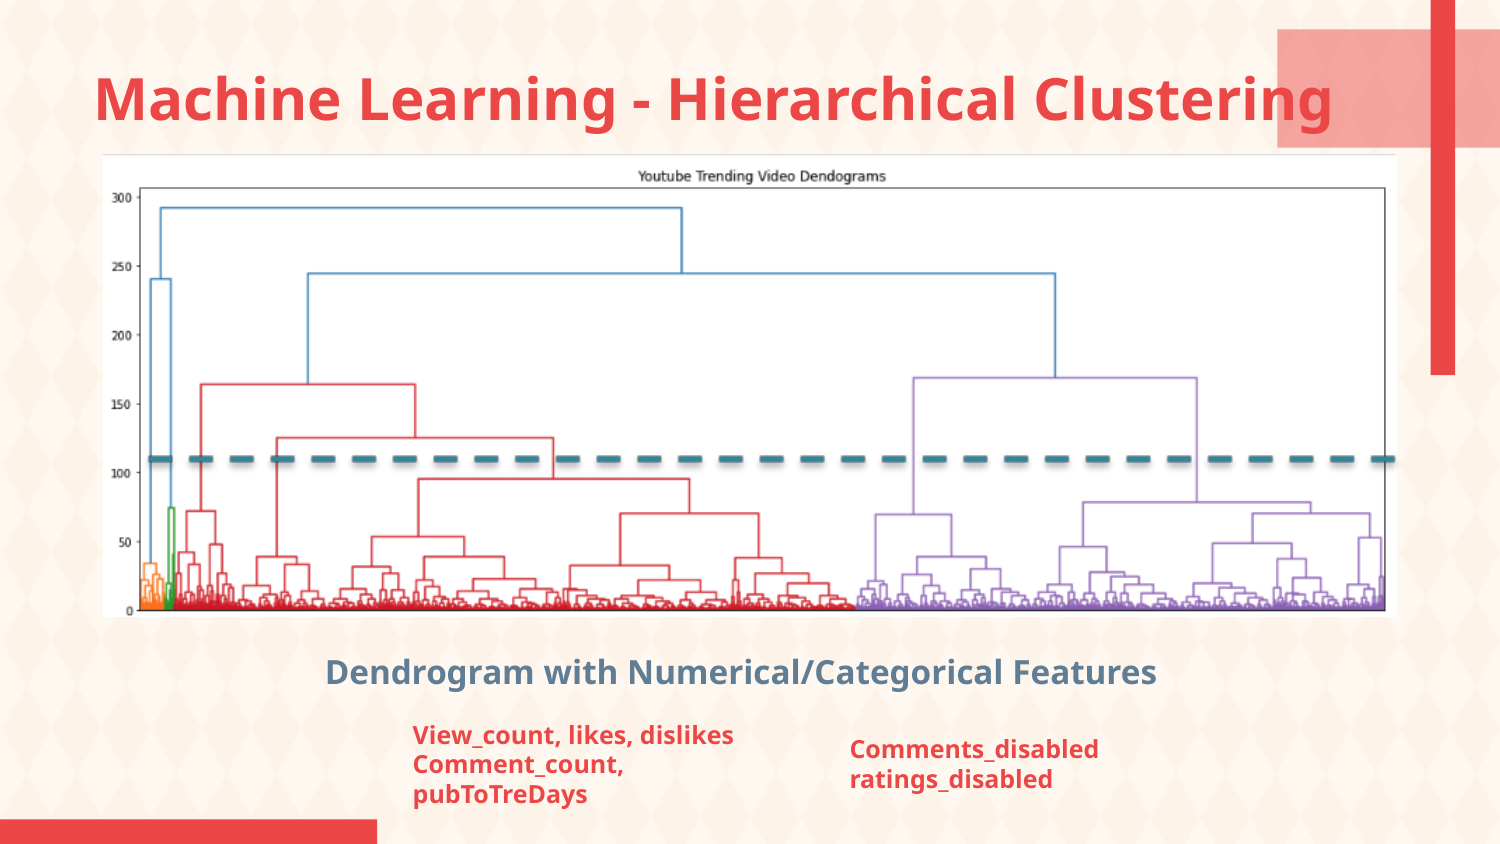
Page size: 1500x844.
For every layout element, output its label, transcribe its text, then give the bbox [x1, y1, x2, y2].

picture [102, 153, 1416, 617]
title Machine Learning - Hierarchical Clustering [0, 25, 1429, 168]
list Comments_disabled ratings_disabled [834, 713, 1197, 815]
list View_count, likes, dislikes Comment_count, pubToTreDays [397, 714, 806, 815]
title Dendrogram with Numerical/Categorical Features [103, 629, 1381, 714]
